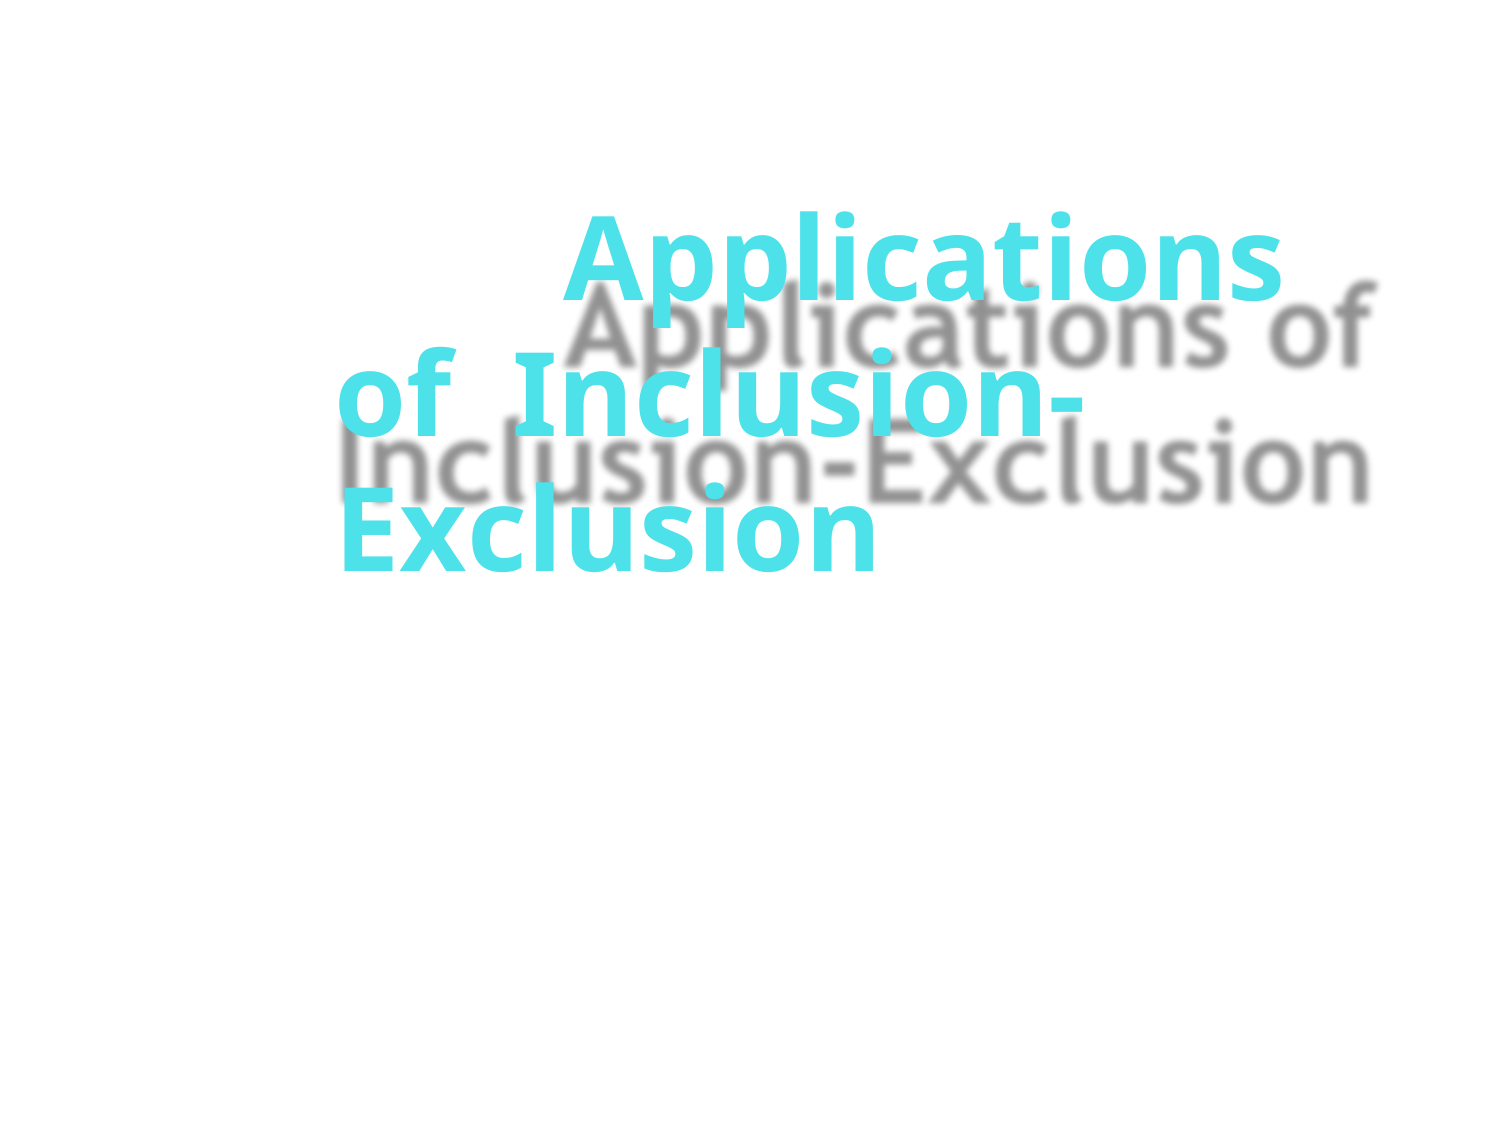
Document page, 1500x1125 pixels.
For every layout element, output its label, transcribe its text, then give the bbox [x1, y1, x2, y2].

title Applications of Inclusion-Exclusion Section 8.6 [332, 178, 1378, 665]
picture [556, 272, 1386, 400]
picture [335, 408, 1375, 513]
